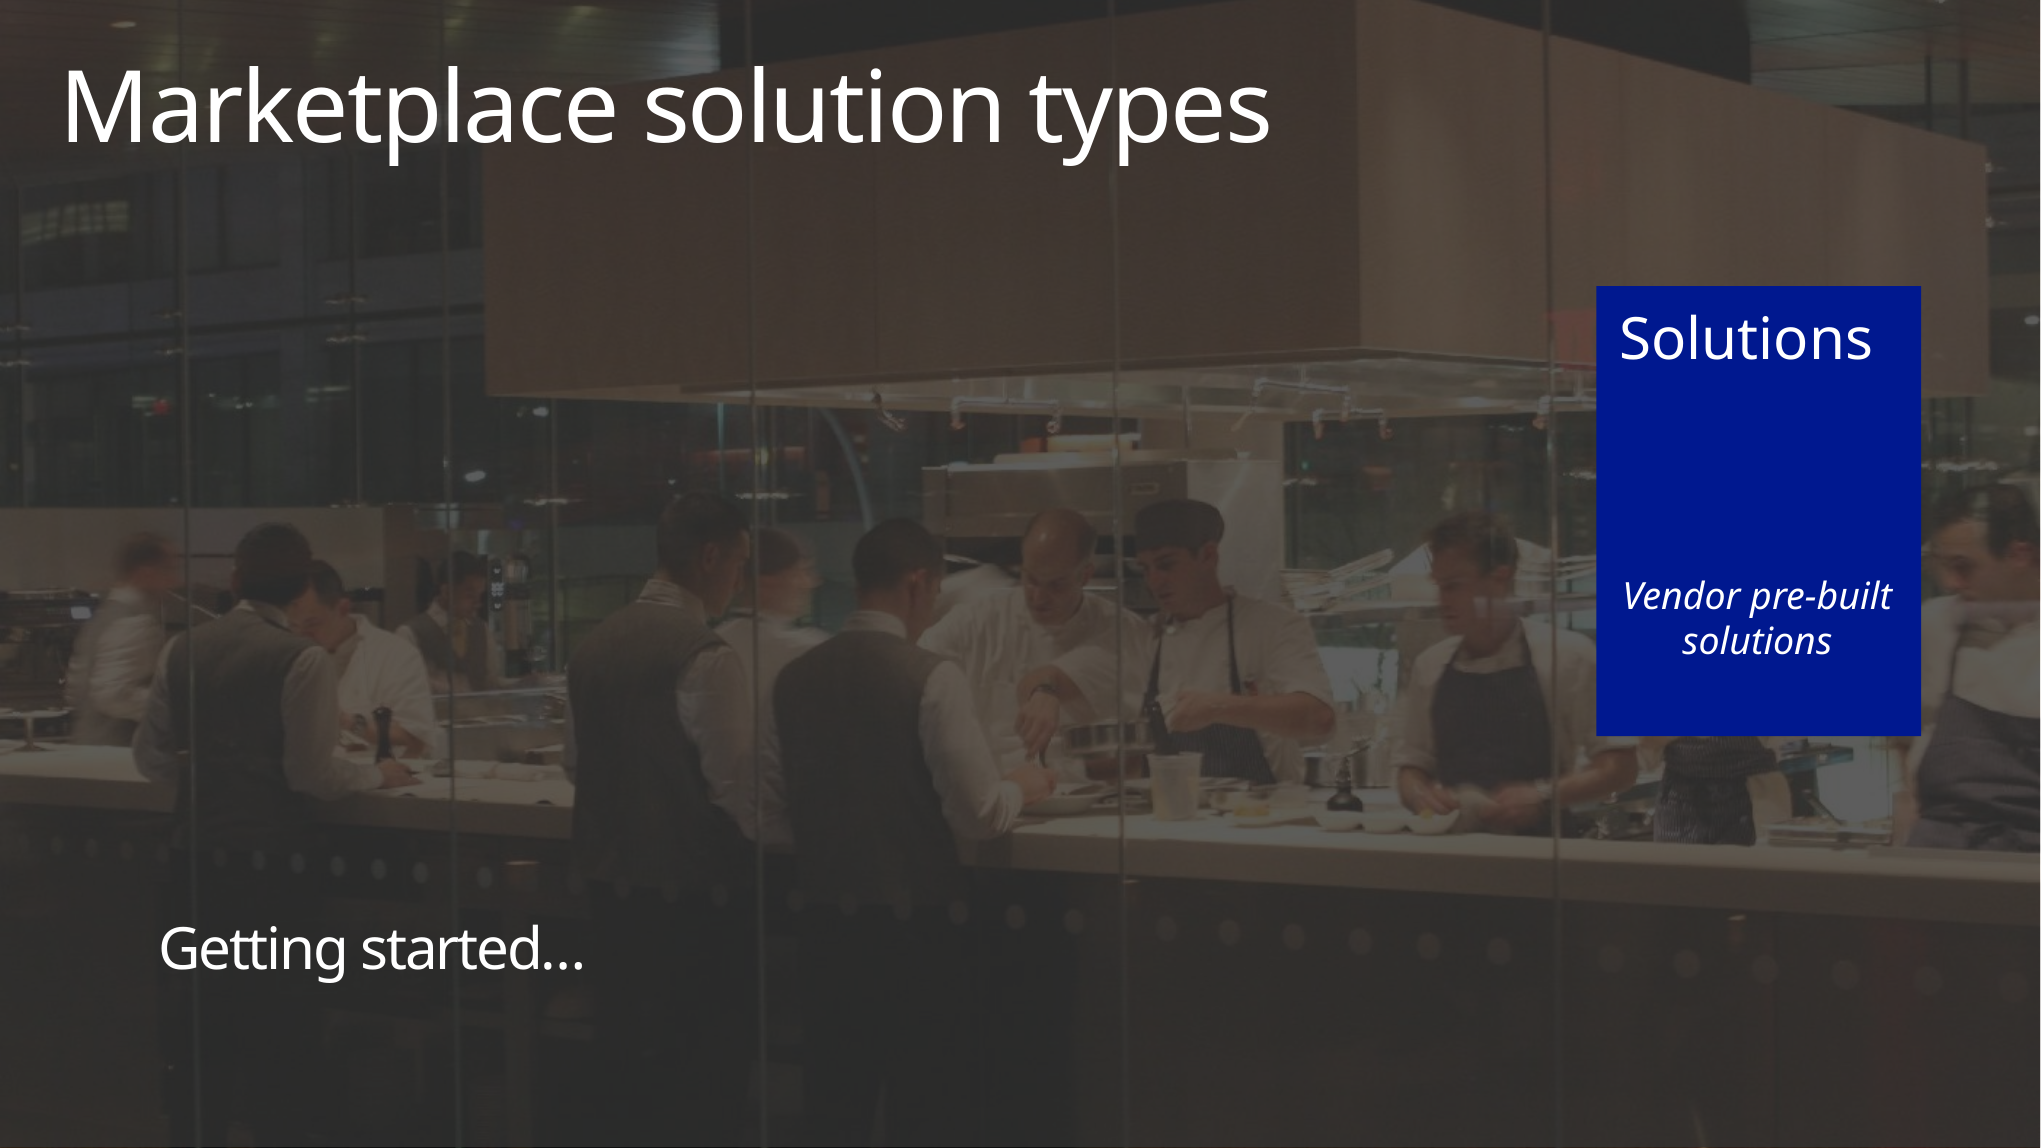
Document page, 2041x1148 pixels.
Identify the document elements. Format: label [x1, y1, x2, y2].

picture [0, 0, 2041, 1148]
text_box [1569, 285, 1946, 737]
